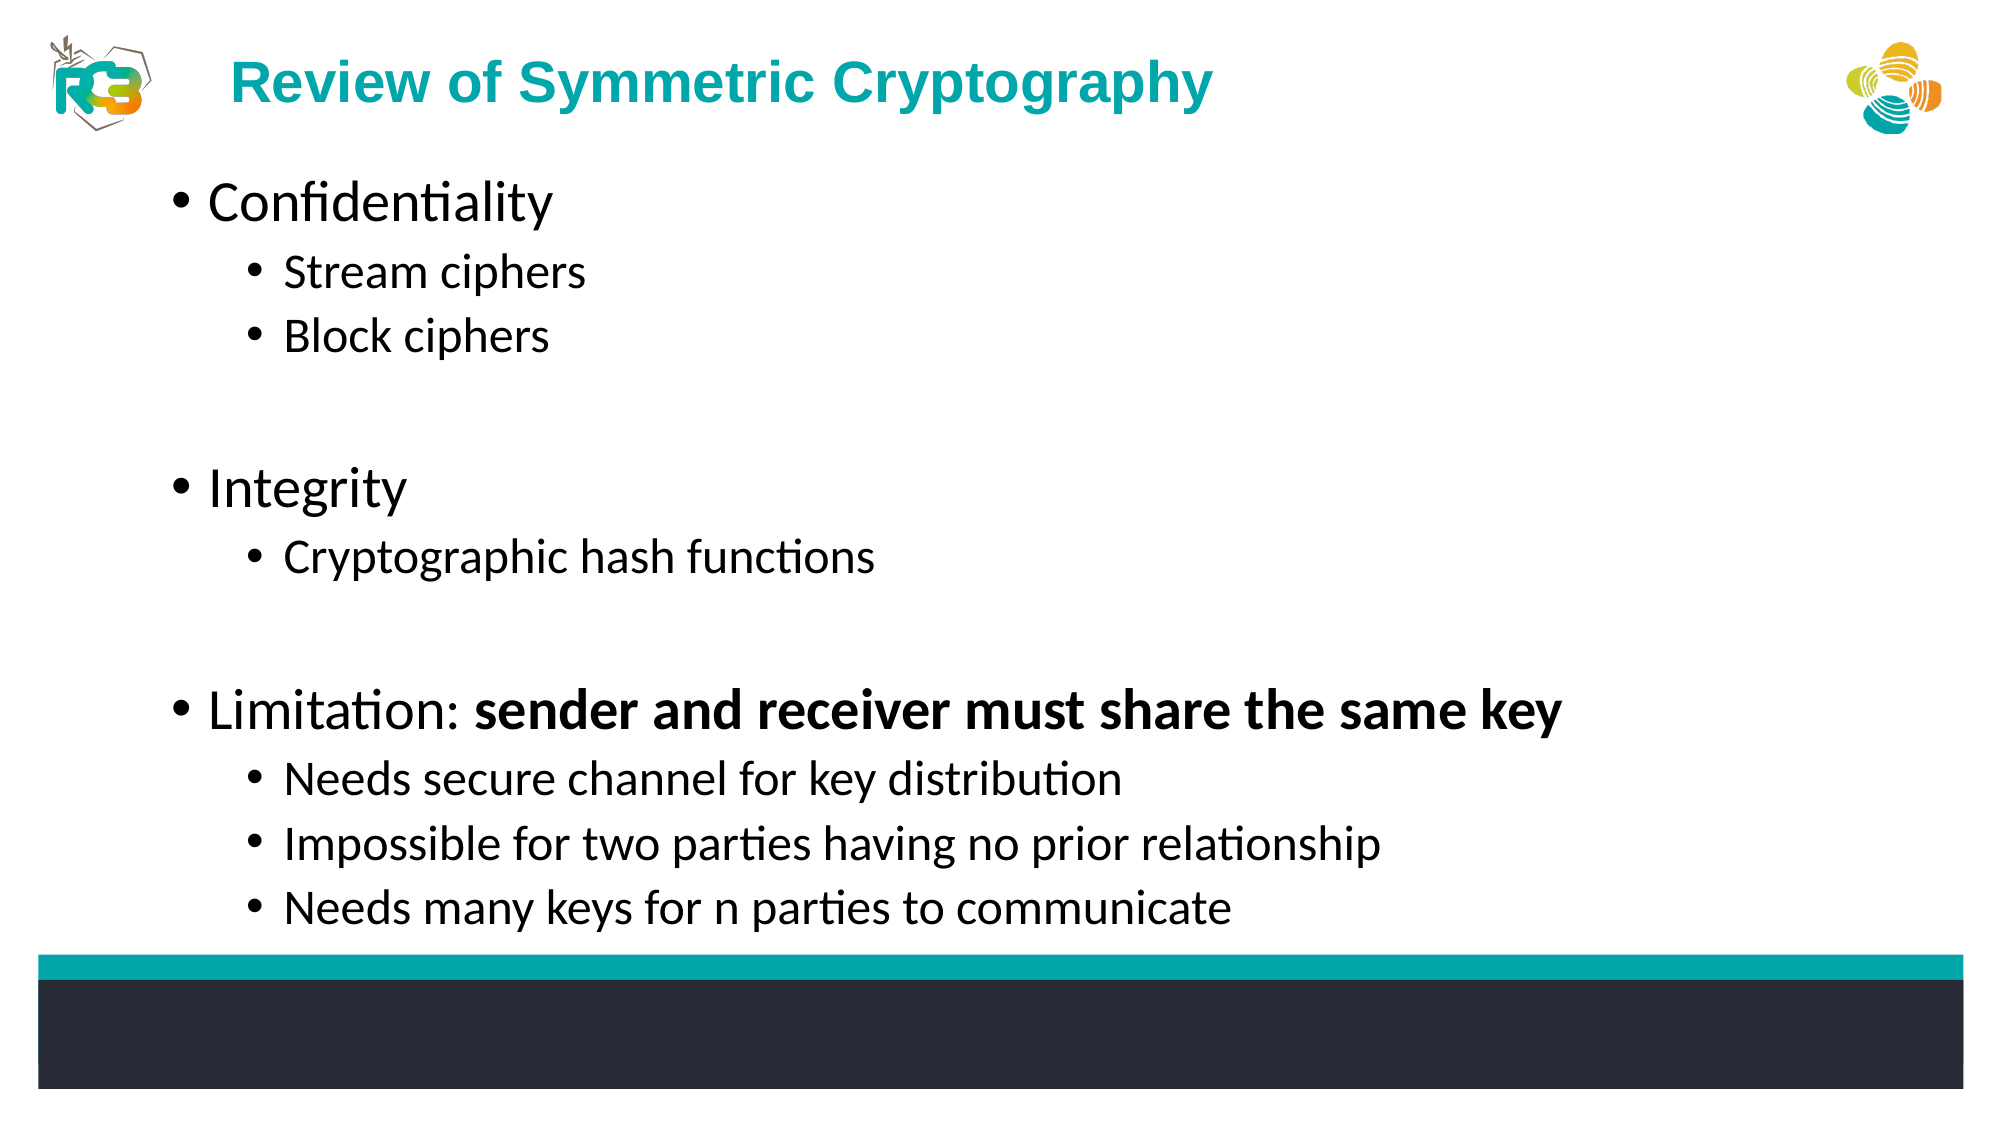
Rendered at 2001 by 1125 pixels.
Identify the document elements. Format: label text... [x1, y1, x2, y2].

picture [50, 32, 152, 134]
list Review of Symmetric Cryptography [215, 44, 1820, 137]
text_box Confidentiality Stream ciphers Block ciphers Integrity Cryptographic hash functions Limitation: sender and receiver must share the same key Needs secure channel for key distribution Impossible for two parties having no prior relationship Needs many keys for n parties to communicate [156, 164, 1721, 892]
